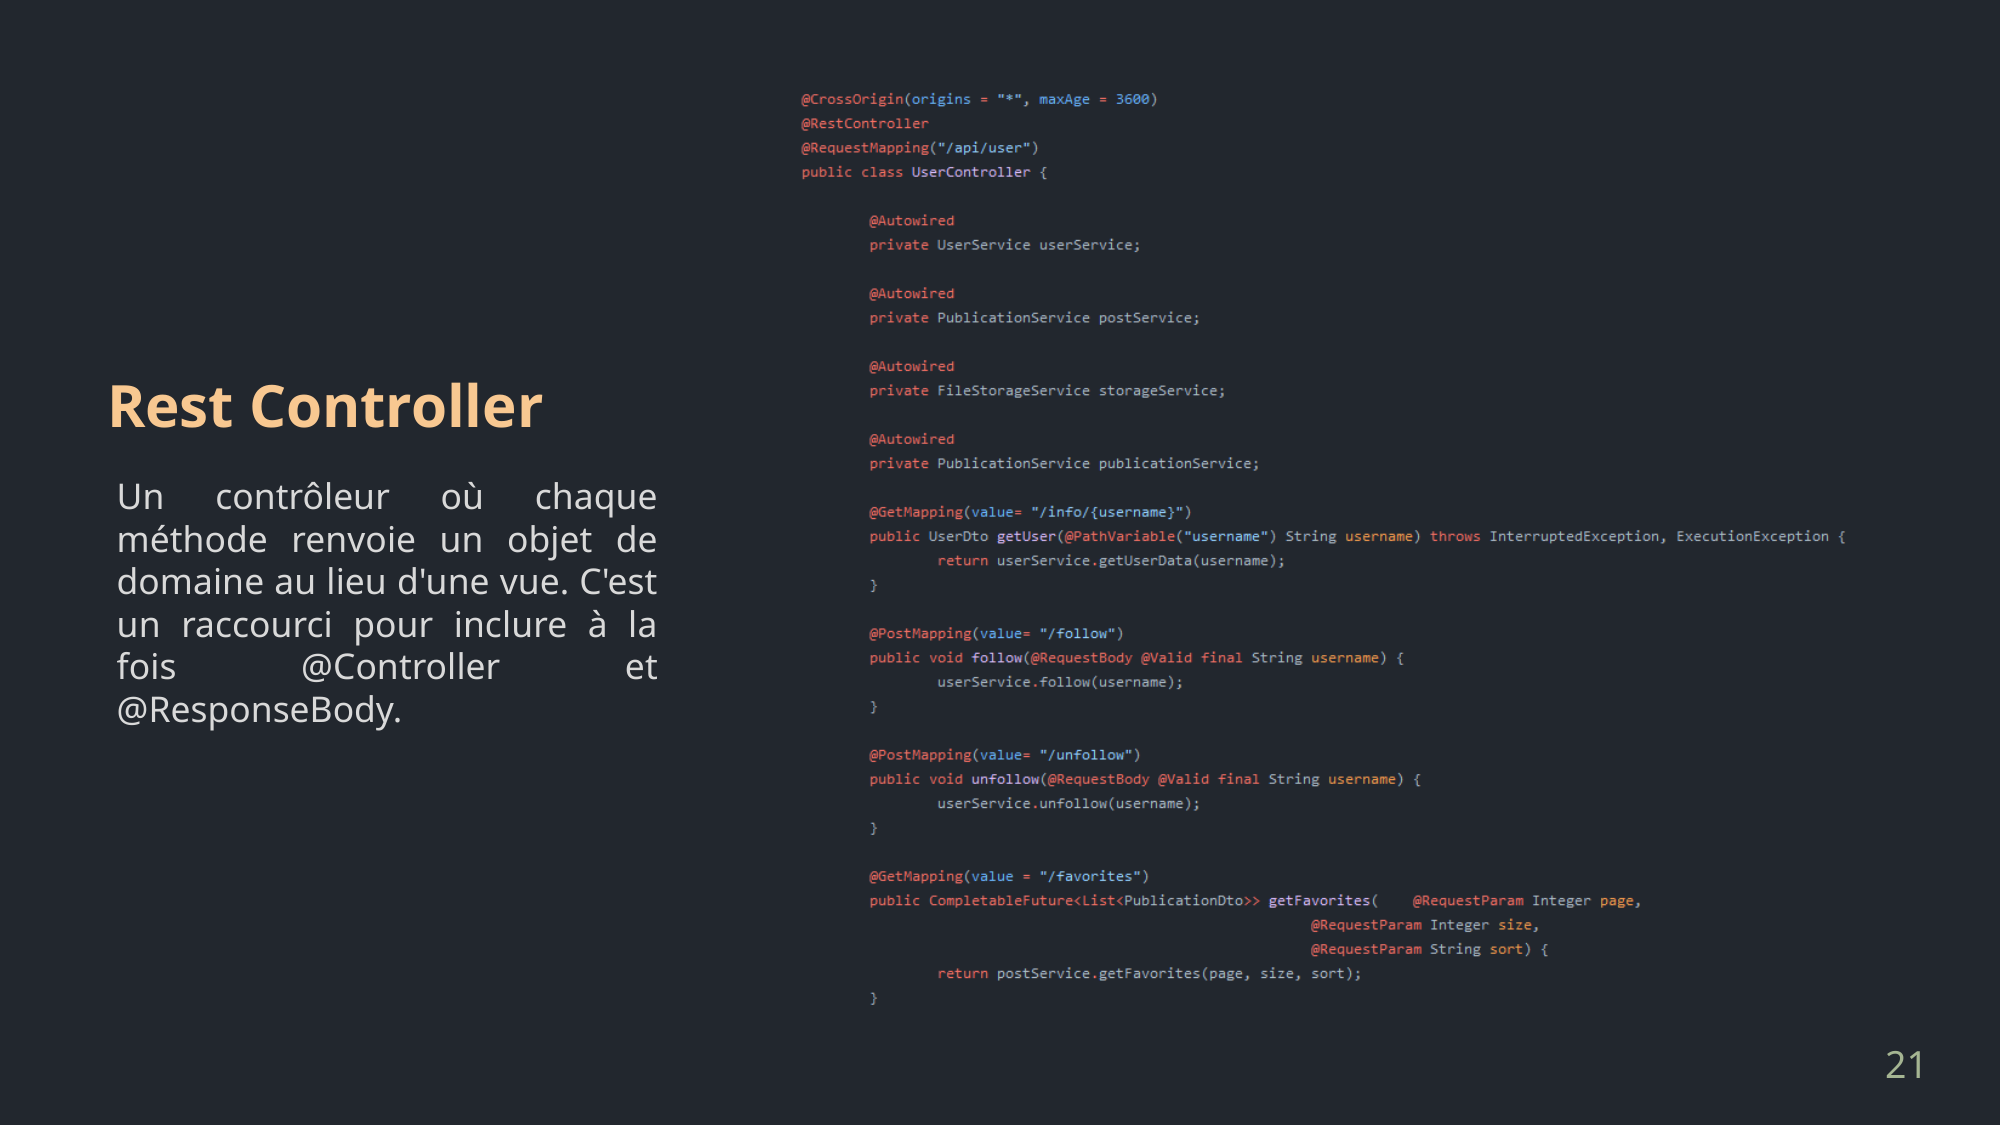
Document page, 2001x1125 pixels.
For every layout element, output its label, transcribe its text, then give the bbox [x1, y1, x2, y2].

picture [798, 87, 1857, 1012]
text_box 21 [56, 1033, 1944, 1094]
list Un contrôleur où chaque méthode renvoie un objet de domaine au lieu d'une vue. C'est un raccourci pour inclure à la fois @Controller et @ResponseBody. [101, 466, 673, 796]
title Rest Controller [92, 296, 673, 448]
